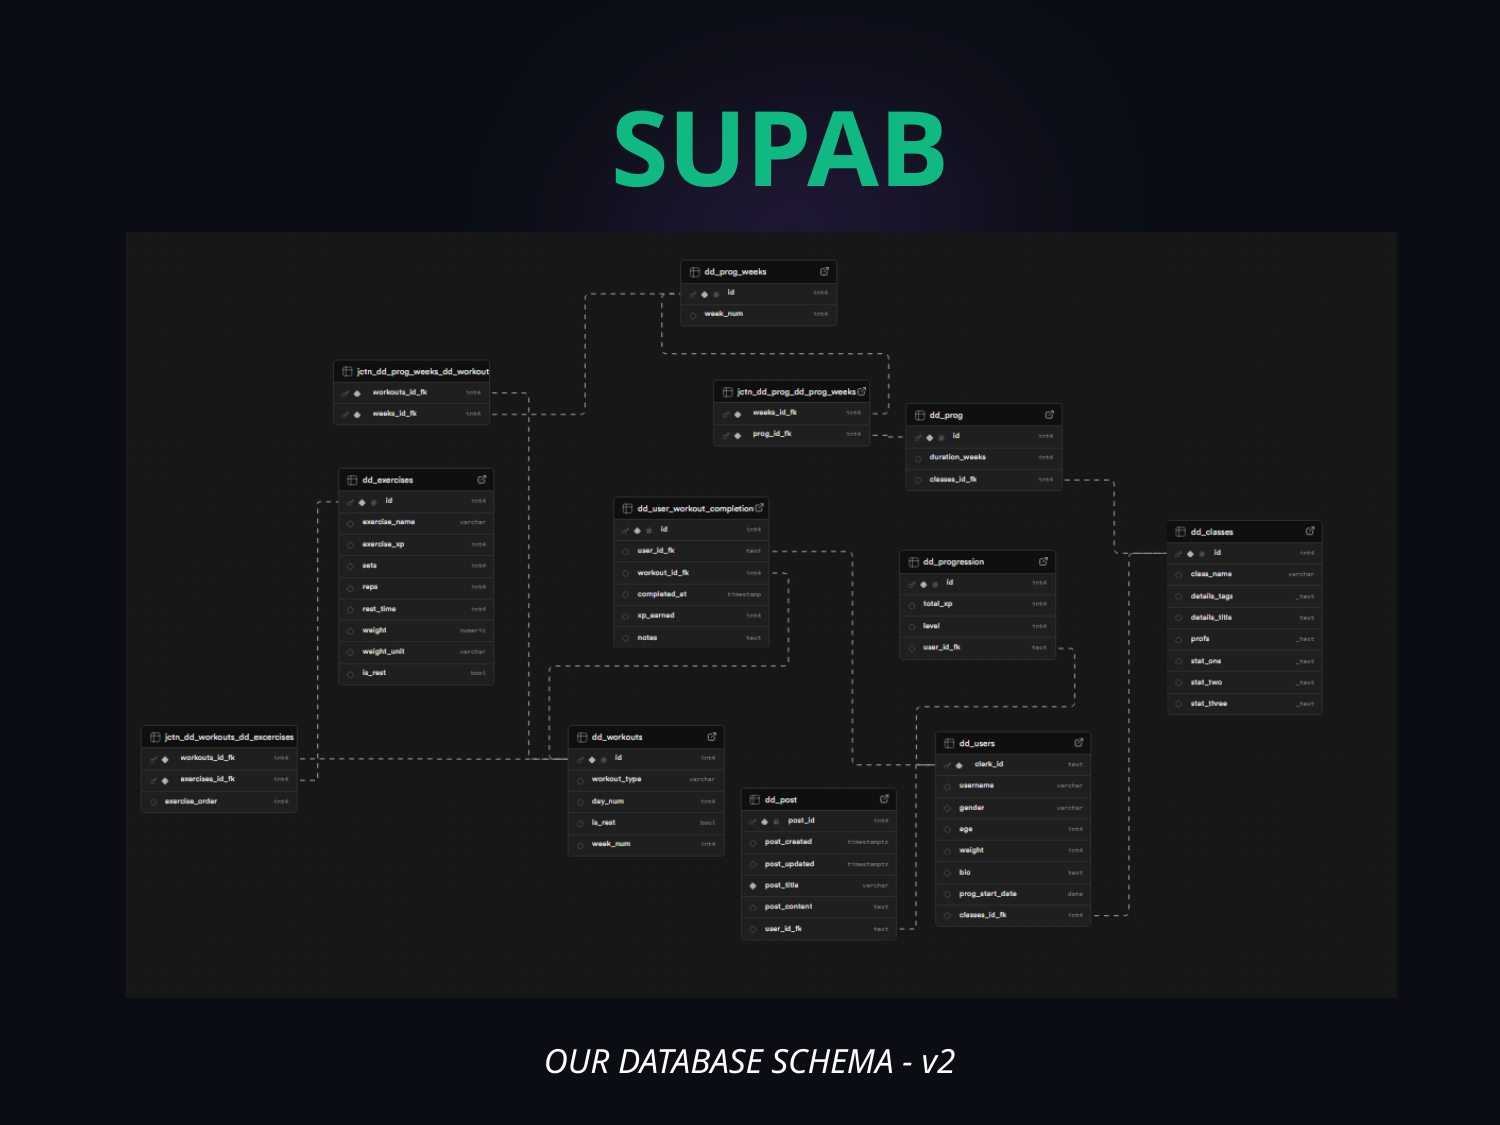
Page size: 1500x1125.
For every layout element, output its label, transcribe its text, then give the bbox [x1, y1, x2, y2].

picture [125, 232, 1398, 998]
text_box OUR DATABASE SCHEMA - v2 [248, 1033, 1252, 1088]
text_box SUPABASE [596, 75, 1035, 231]
